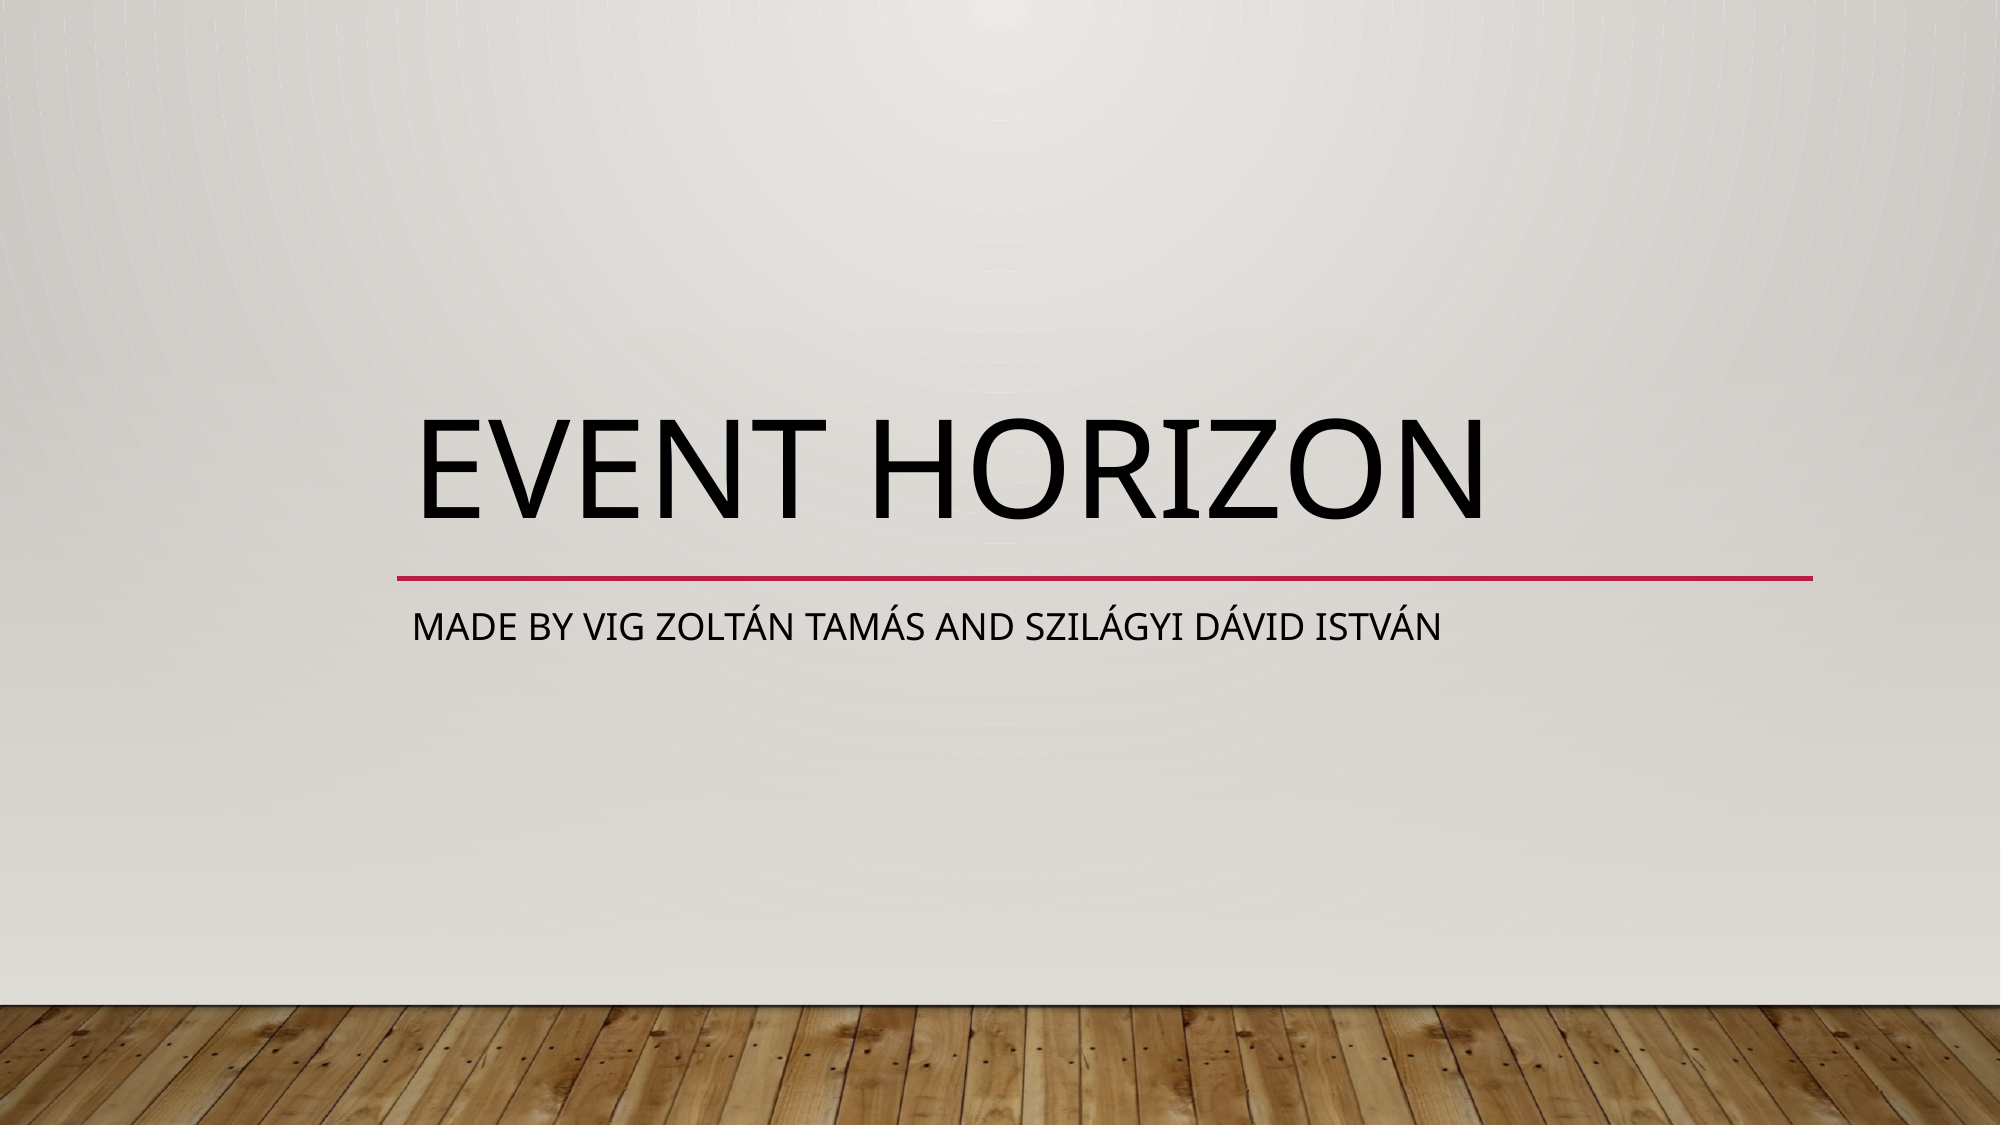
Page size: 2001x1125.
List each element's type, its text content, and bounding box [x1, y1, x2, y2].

subtitle Made by Vig Zoltán Tamás and Szilágyi Dávid István [396, 579, 1814, 740]
picture [0, 1005, 2000, 1125]
title Event Horizon [396, 131, 1814, 549]
